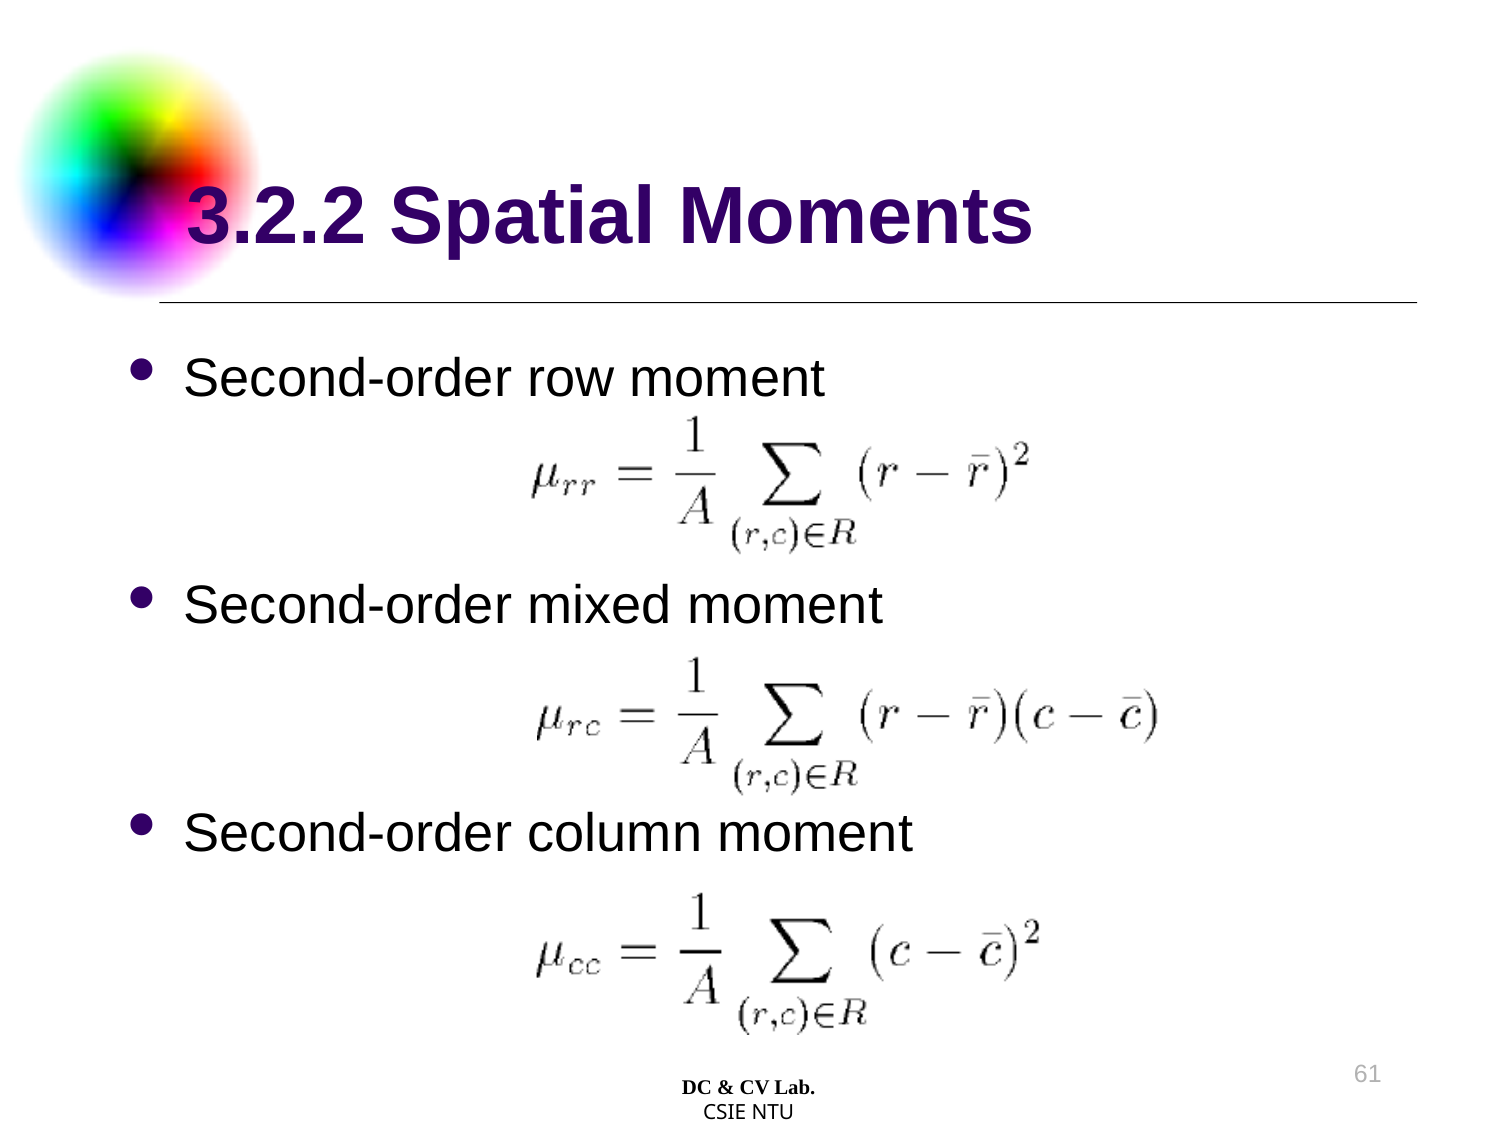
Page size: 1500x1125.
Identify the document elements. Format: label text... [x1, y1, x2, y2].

picture [0, 42, 272, 318]
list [525, 408, 1034, 561]
title 3.2.2 Spatial Moments [171, 54, 1500, 268]
slide_number 61 [1059, 1042, 1397, 1103]
picture [525, 883, 1046, 1035]
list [537, 649, 1164, 799]
list Second-order row moment Second-order mixed moment Second-order column moment [112, 334, 1459, 1059]
footer DC & CV Lab. CSIE NTU [511, 1066, 987, 1125]
